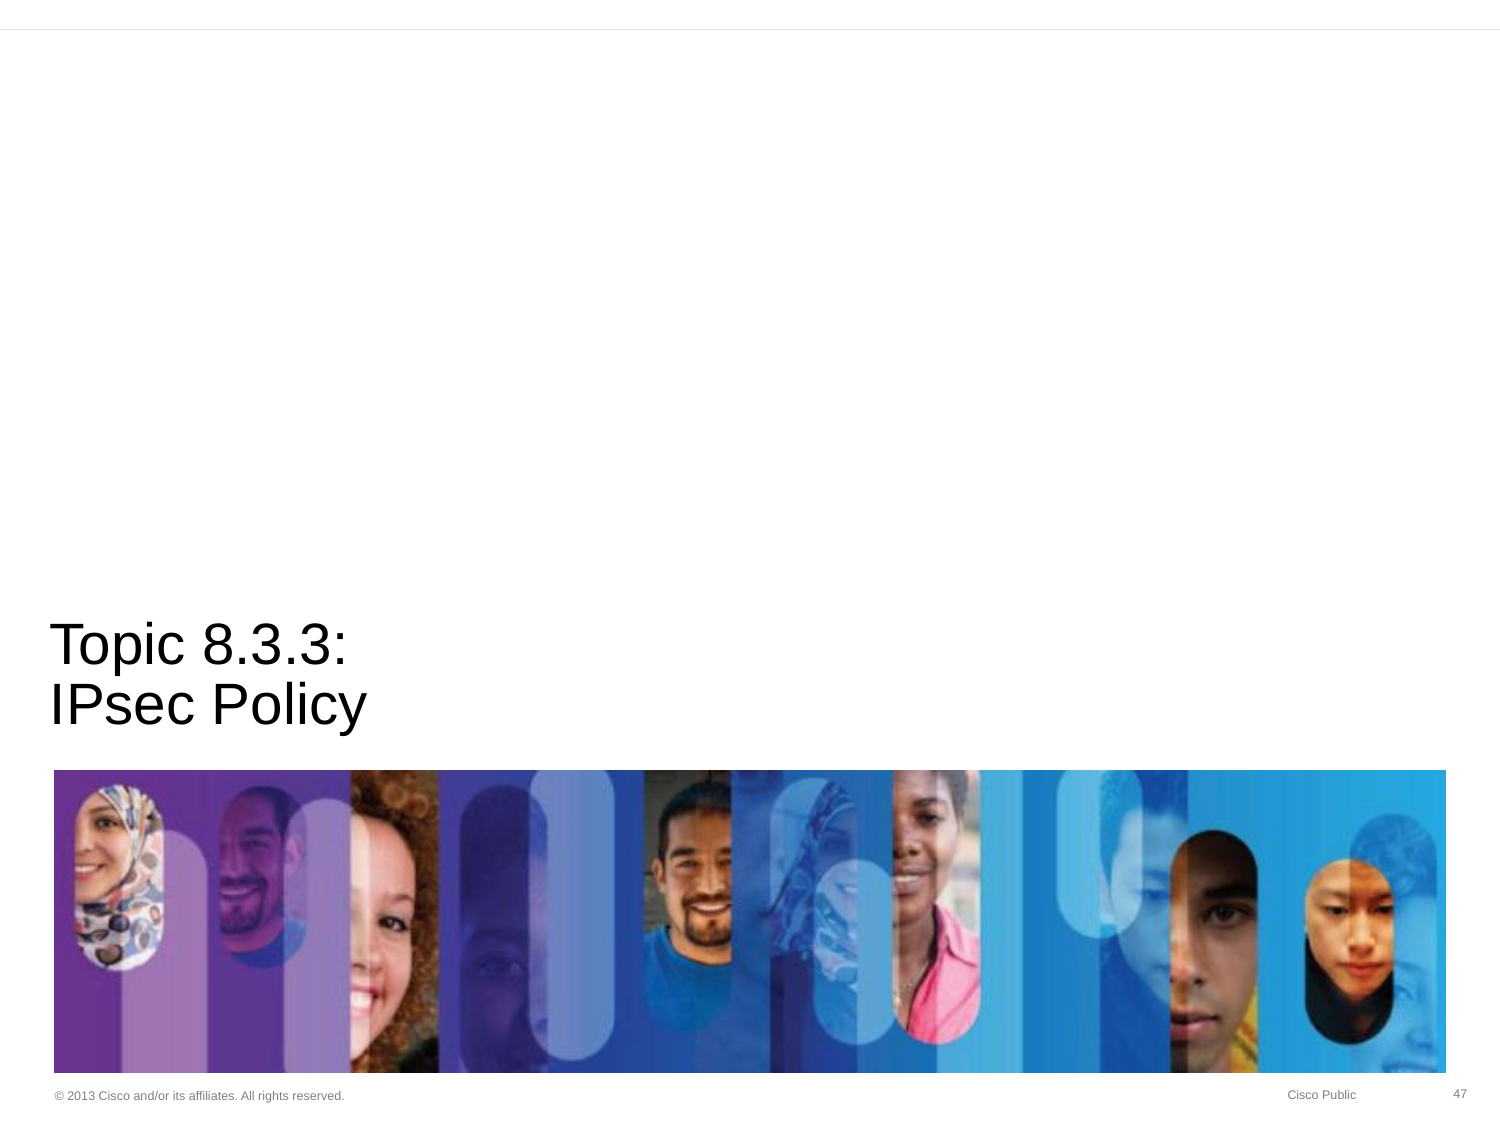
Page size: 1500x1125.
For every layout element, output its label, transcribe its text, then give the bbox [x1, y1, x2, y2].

picture [54, 770, 1446, 1073]
title Topic 8.3.3: IPsec Policy [36, 65, 1439, 744]
